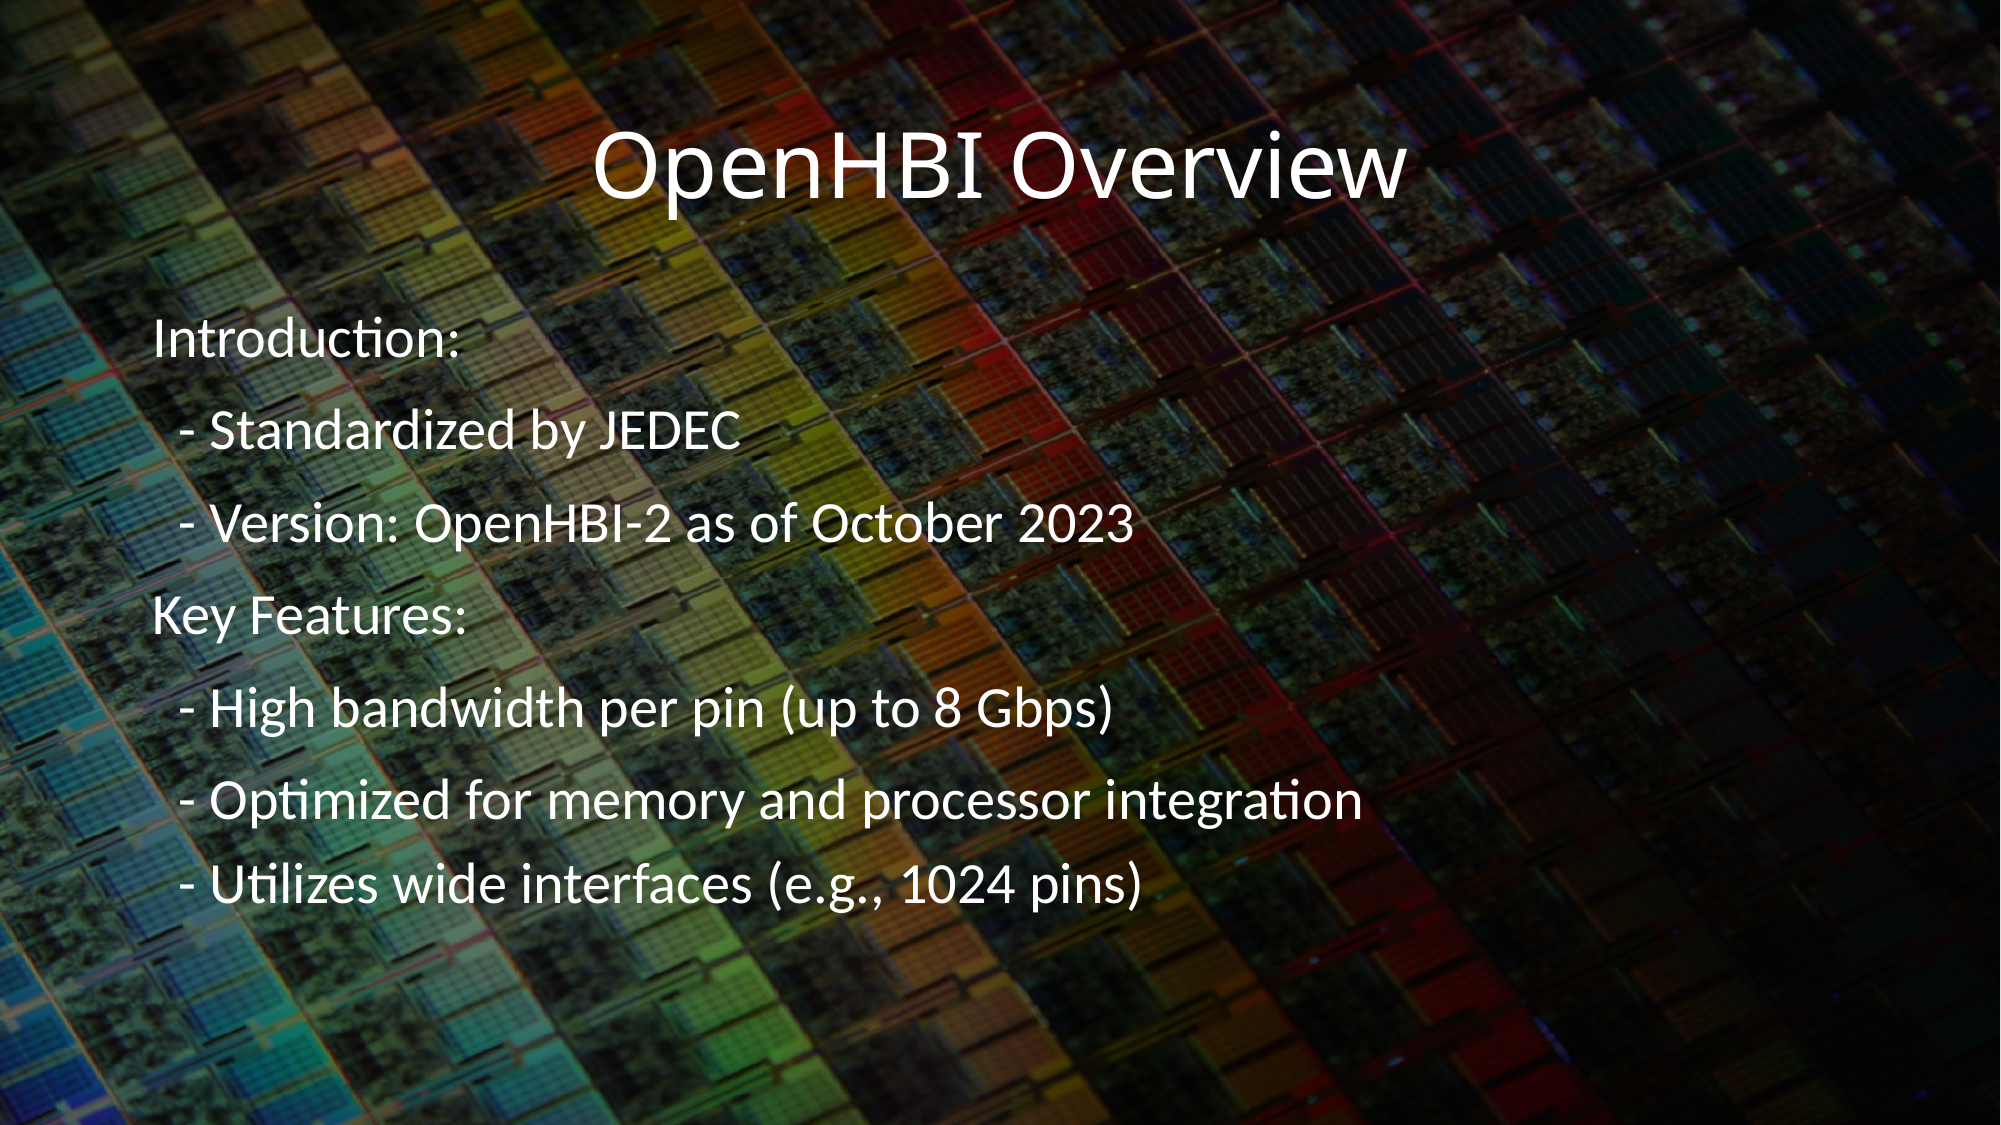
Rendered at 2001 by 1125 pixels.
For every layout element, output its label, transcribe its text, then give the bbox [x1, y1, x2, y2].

list Introduction: - Standardized by JEDEC - Version: OpenHBI-2 as of October 2023 Key Features: - High bandwidth per pin (up to 8 Gbps) - Optimized for memory and processor integration - Utilizes wide interfaces (e.g., 1024 pins) [137, 299, 1863, 1014]
picture [0, 0, 2001, 1125]
title OpenHBI Overview [137, 59, 1863, 278]
